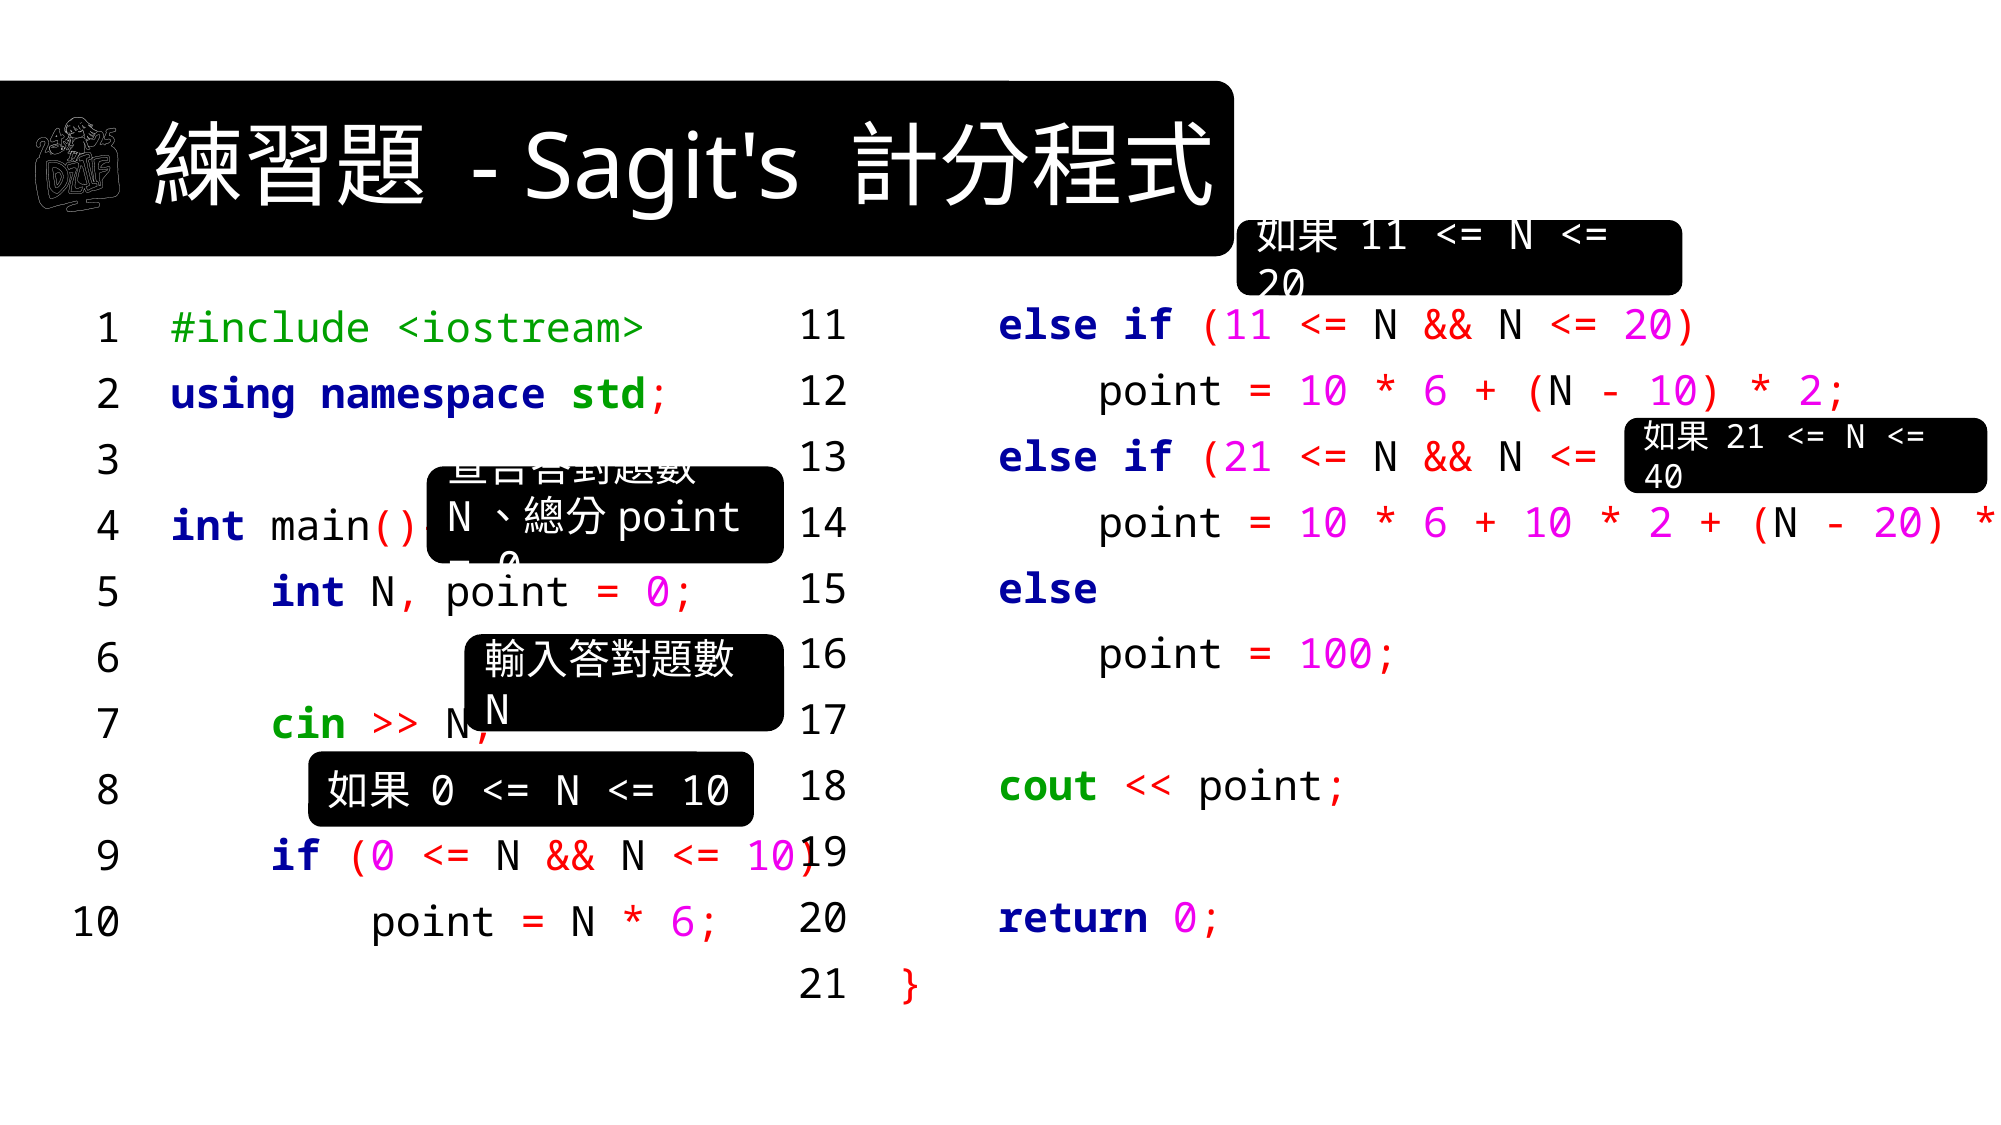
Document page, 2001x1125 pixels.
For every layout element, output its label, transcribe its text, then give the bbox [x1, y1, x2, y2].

text_box 如果 11 <= N <= 20 [1236, 220, 1683, 296]
list 1 #include <iostream> 2 using namespace std; 3 4 int main(){ 5 int N, point = 0; 6 7 cin >> N; 8 9 if (0 <= N && N <= 10) 10 point = N * 6; [55, 299, 891, 1125]
text_box 11 else if (11 <= N && N <= 20) 12 point = 10 * 6 + (N - 10) * 2; 13 else if (21 <= N && N <= 40) 14 point = 10 * 6 + 10 * 2 + (N - 20) * 1; 15 else 16 point = 100; 17 18 cout << point; 19 20 return 0; 21 } [783, 295, 2000, 1122]
picture [18, 108, 132, 222]
title 練習題 - Sagit's 計分程式 [137, 59, 1863, 278]
text_box 如果 21 <= N <= 40 [1624, 417, 1988, 494]
text_box 宣告答對題數N、總分point = 0 [426, 466, 784, 564]
text_box [0, 80, 137, 257]
text_box 如果 0 <= N <= 10 [308, 751, 754, 827]
text_box 輸入答對題數N [464, 634, 785, 732]
